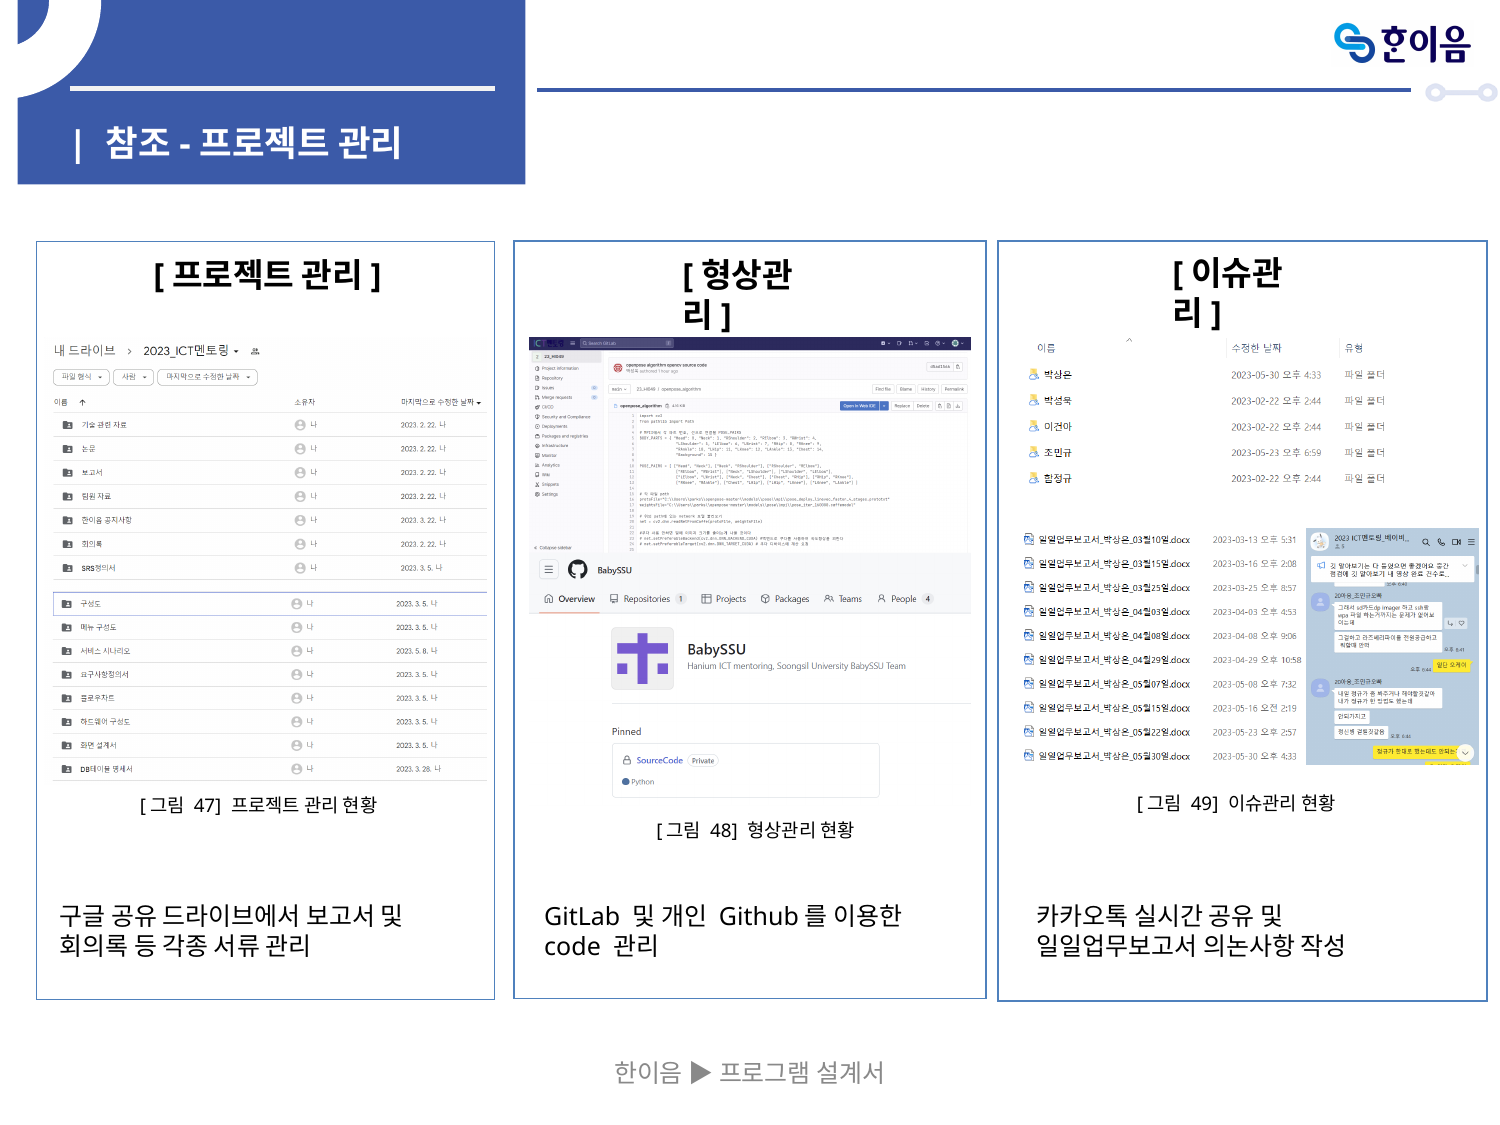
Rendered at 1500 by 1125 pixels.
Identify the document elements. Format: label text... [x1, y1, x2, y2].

picture [1018, 337, 1427, 487]
picture [1422, 77, 1499, 105]
picture [1010, 527, 1479, 765]
text_box 구글 공유 드라이브에서 보고서 및 회의록 등 각종 서류 관리 [44, 893, 487, 968]
picture [1330, 20, 1474, 67]
text_box 카카오톡 실시간 공유 및 일일업무보고서 의논사항 작성 [1021, 893, 1464, 968]
picture [44, 337, 487, 785]
text_box [513, 240, 987, 999]
text_box [1, 1, 100, 97]
picture [528, 337, 972, 806]
text_box [그림 47] 프로젝트 관리 현황 [124, 793, 415, 824]
text_box [그림 48] 형상관리 현황 [641, 812, 883, 850]
text_box [이슈관리] [1157, 245, 1347, 336]
text_box [형상관리] [667, 246, 857, 336]
text_box [998, 240, 1488, 1002]
text_box [17, 0, 526, 185]
text_box 한이음 ▶ 프로그램 설계서 [512, 1042, 988, 1103]
text_box | 참조-프로젝트 관리 [53, 113, 514, 163]
text_box [그림 49] 이슈관리 현황 [1121, 784, 1364, 822]
text_box GitLab 및 개인 Github를 이용한 code 관리 [529, 893, 971, 968]
text_box [프로젝트 관리] [138, 246, 407, 302]
text_box [36, 241, 495, 1000]
